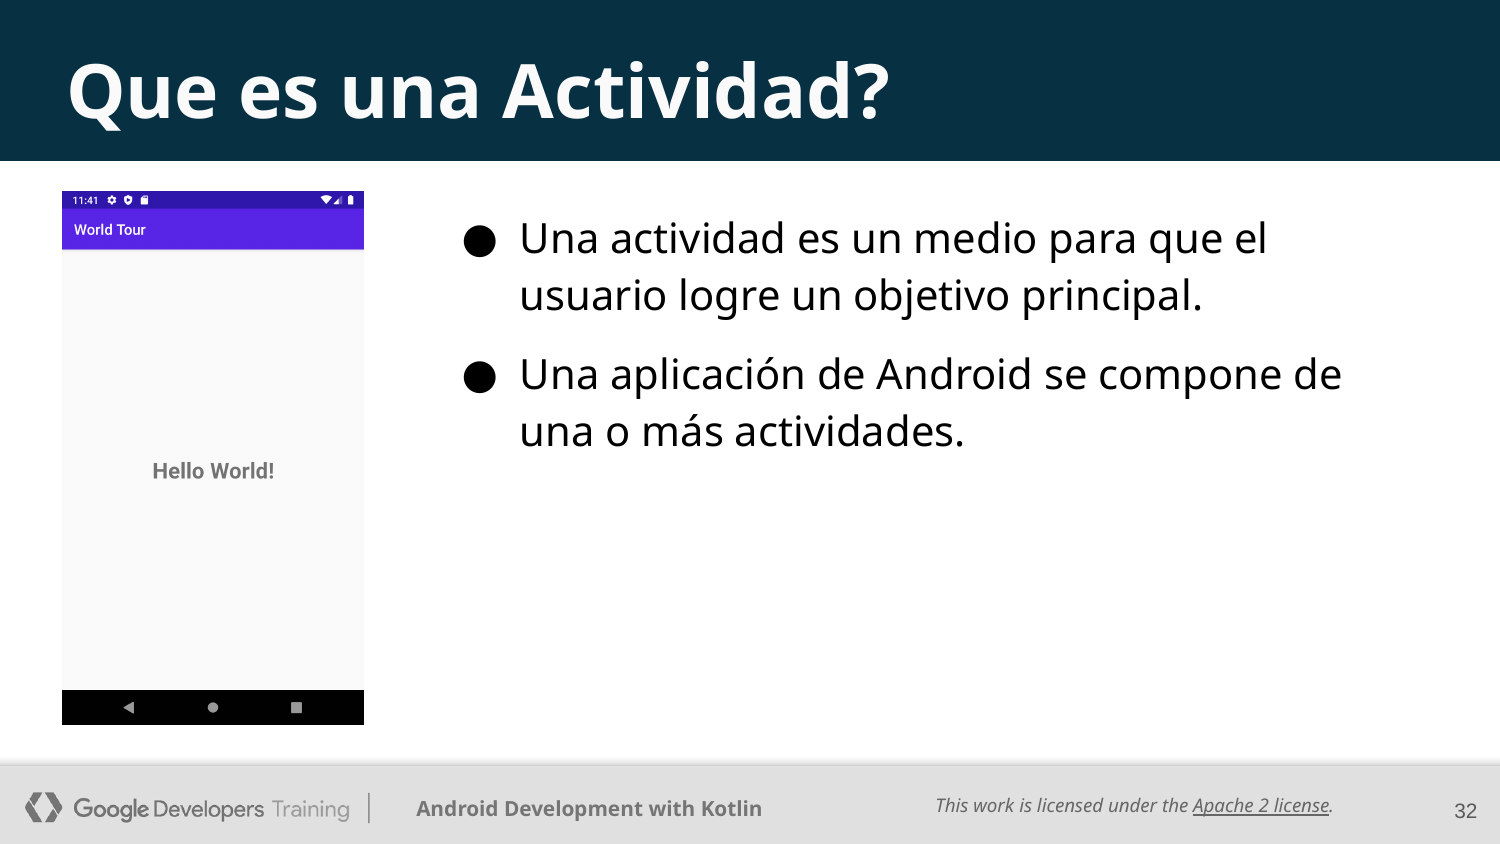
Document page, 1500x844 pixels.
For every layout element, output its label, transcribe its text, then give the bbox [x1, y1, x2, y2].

picture [0, 161, 1500, 844]
list Una actividad es un medio para que el usuario logre un objetivo principal. Una aplicación de Android se compone de una o más actividades. [430, 189, 1428, 478]
title Que es una Actividad? [51, 28, 1449, 122]
slide_number 32 [1402, 777, 1493, 842]
